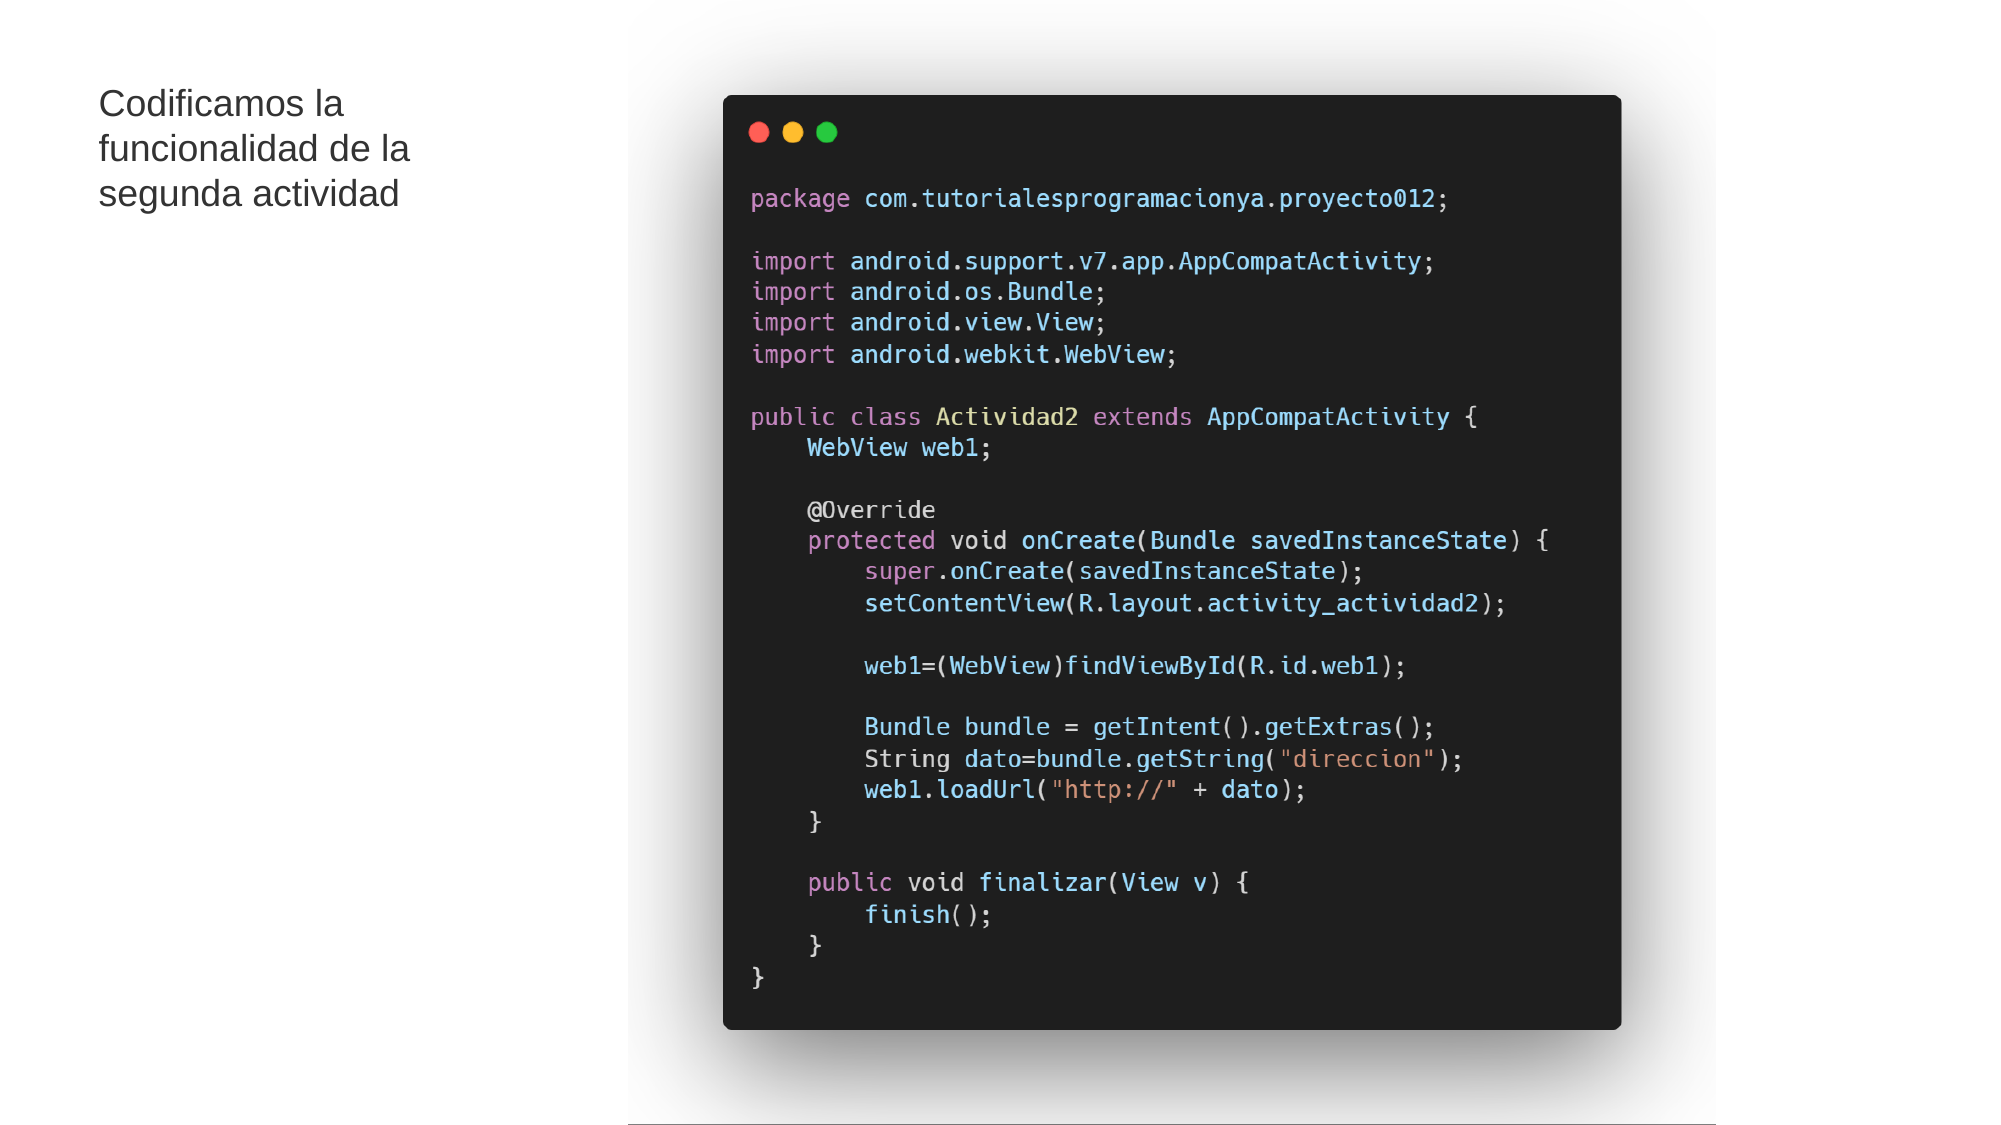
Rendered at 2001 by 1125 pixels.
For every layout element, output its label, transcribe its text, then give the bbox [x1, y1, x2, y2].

picture [628, 0, 1716, 1125]
text_box Codificamos la funcionalidad de la segunda actividad [83, 71, 559, 222]
